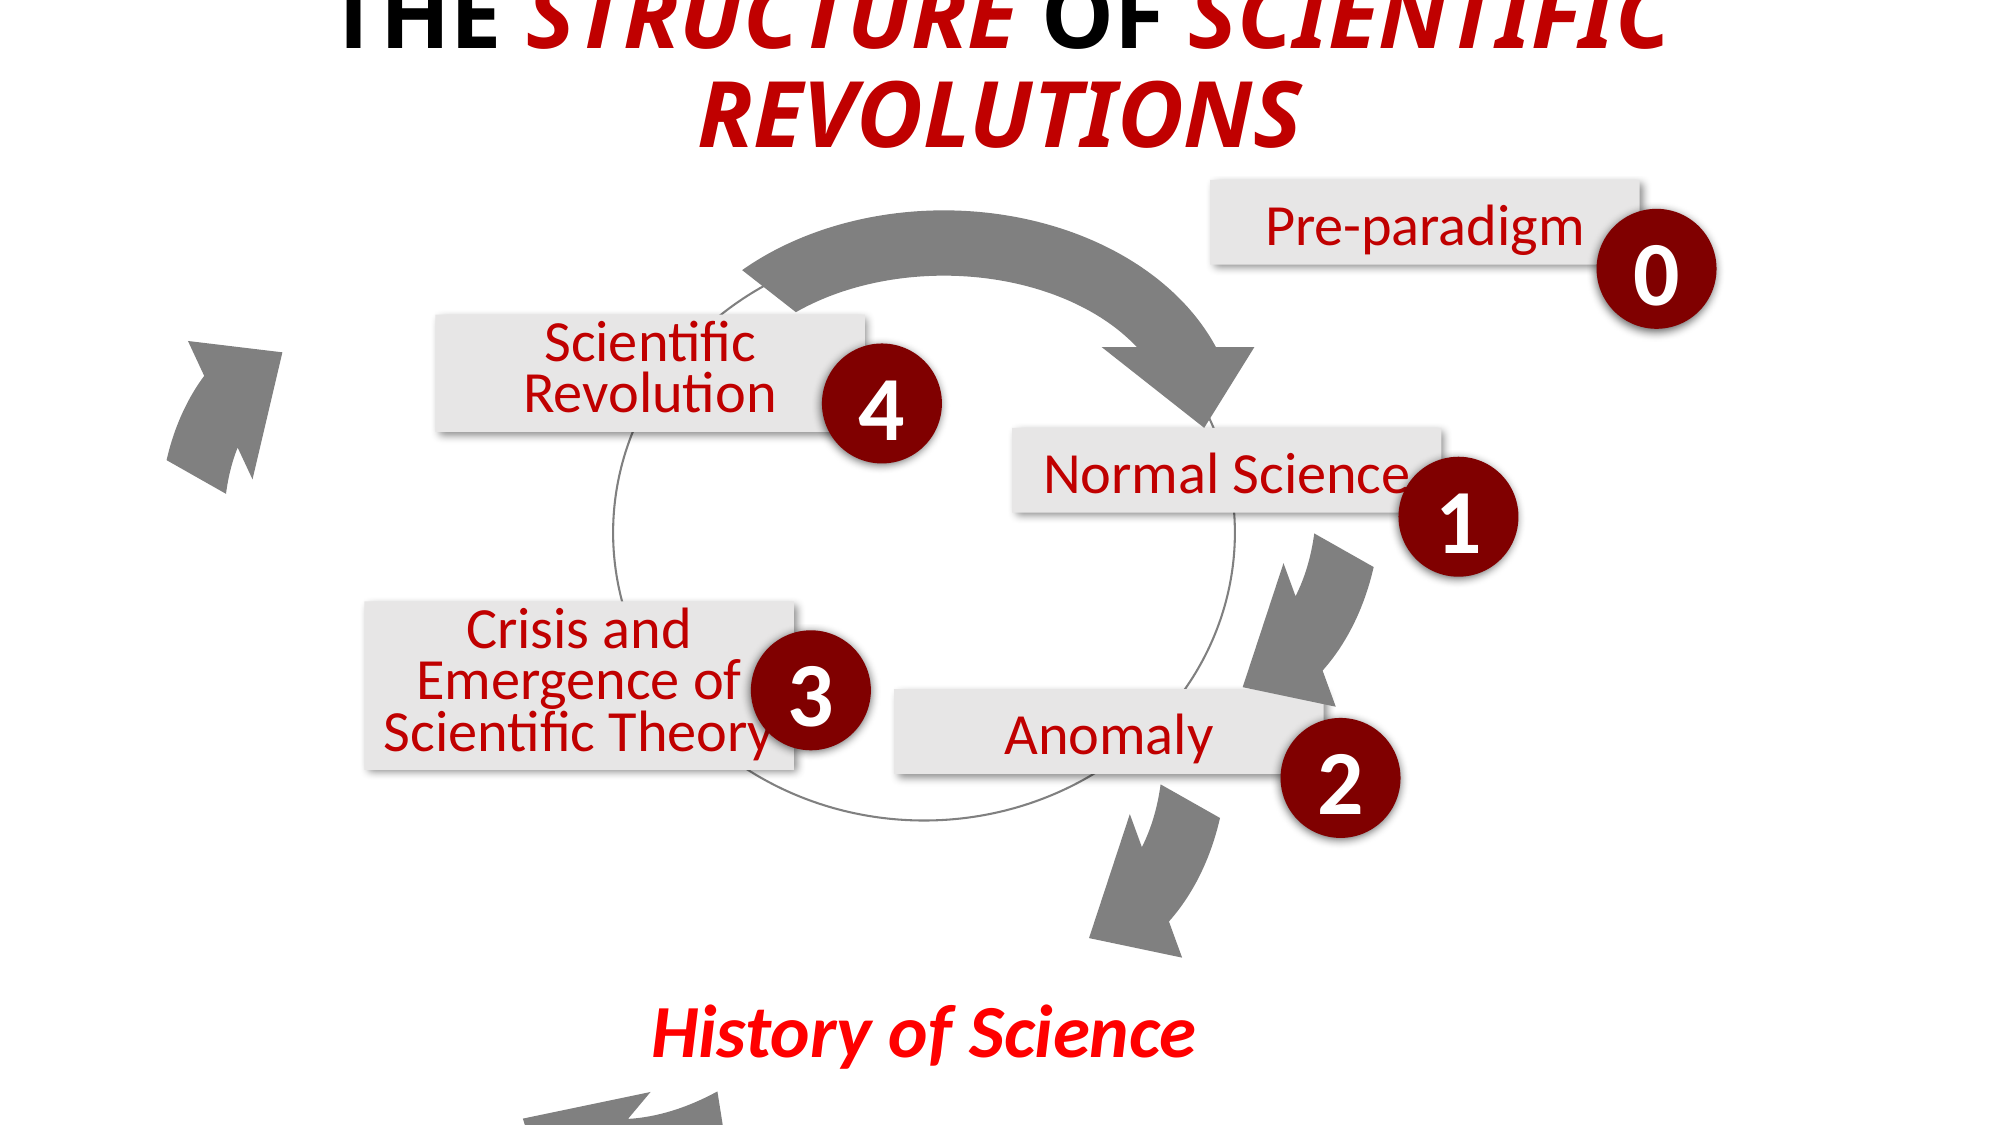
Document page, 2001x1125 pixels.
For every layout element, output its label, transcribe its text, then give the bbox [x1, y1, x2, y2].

title THE STRUCTURE OF SCIENTIFIC REVOLUTIONS [0, 0, 2000, 162]
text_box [435, 314, 942, 464]
text_box [1087, 838, 1216, 960]
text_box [894, 689, 1401, 838]
text_box [165, 339, 284, 496]
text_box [1210, 179, 1717, 329]
text_box [740, 209, 1257, 427]
text_box [521, 1089, 724, 1125]
text_box [612, 277, 1233, 821]
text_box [364, 601, 871, 777]
text_box History of Science [479, 975, 1369, 1081]
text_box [1011, 427, 1519, 577]
text_box [1241, 577, 1373, 689]
